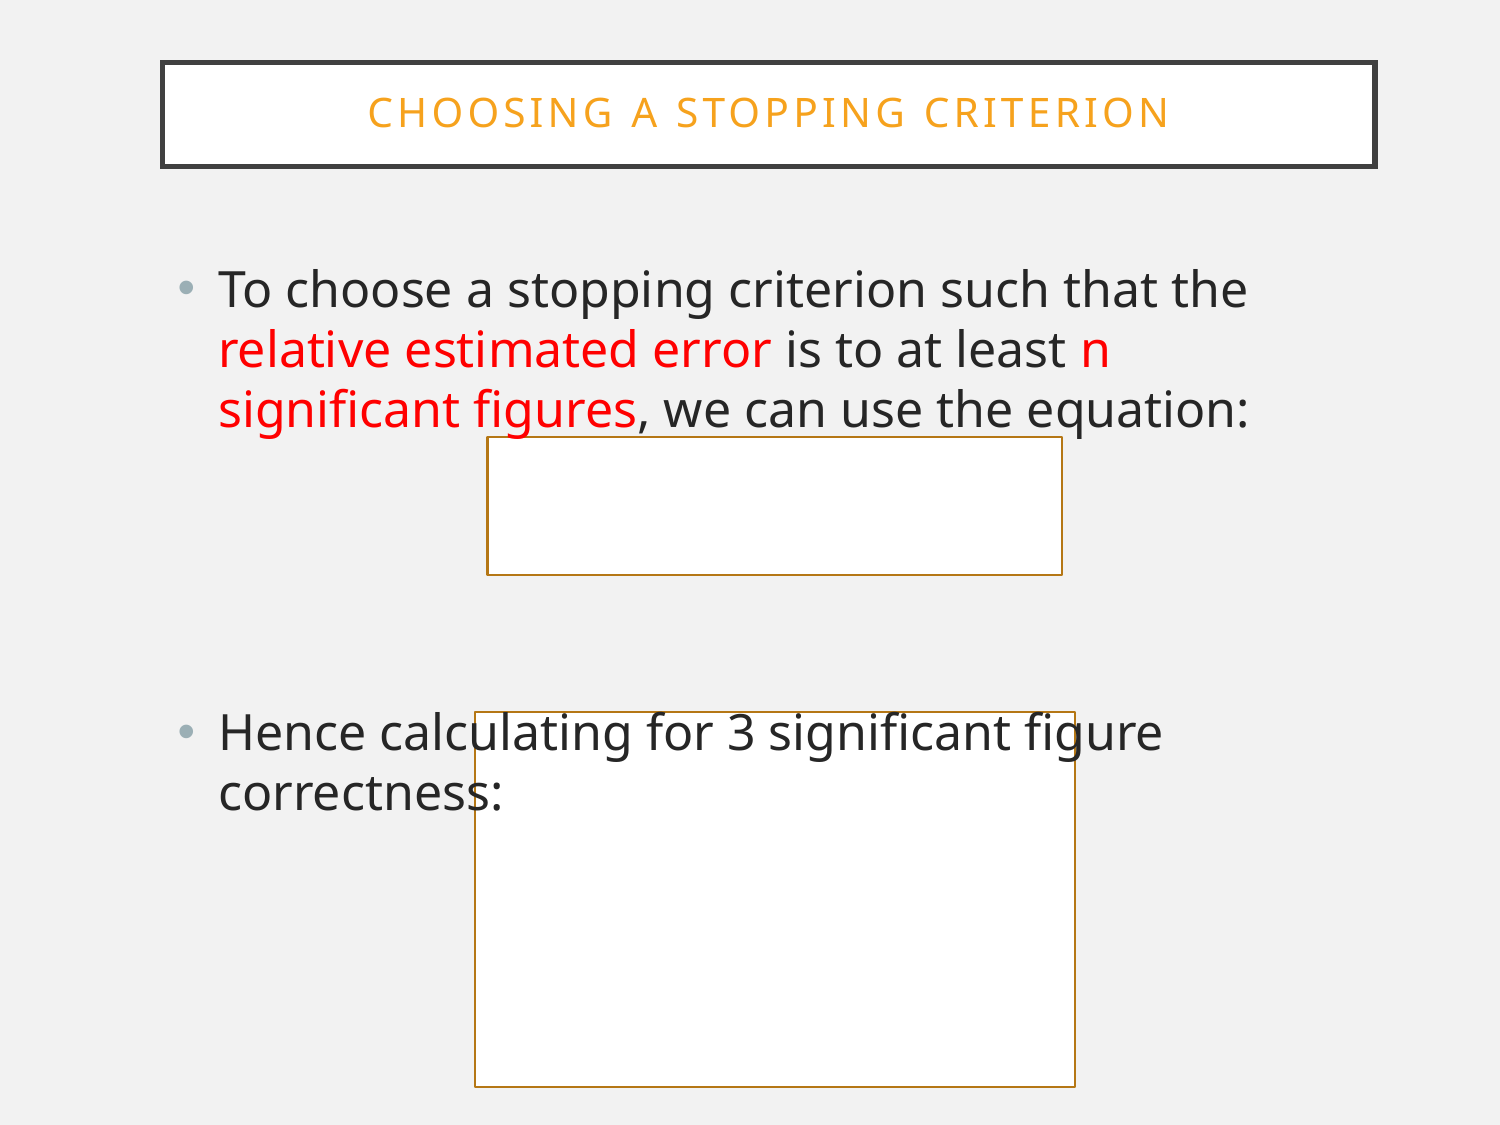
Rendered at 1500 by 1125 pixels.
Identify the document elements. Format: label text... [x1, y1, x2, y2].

text_box [486, 436, 1063, 576]
title Choosing a stopping criterion [160, 60, 1378, 169]
text_box [474, 711, 1076, 1088]
